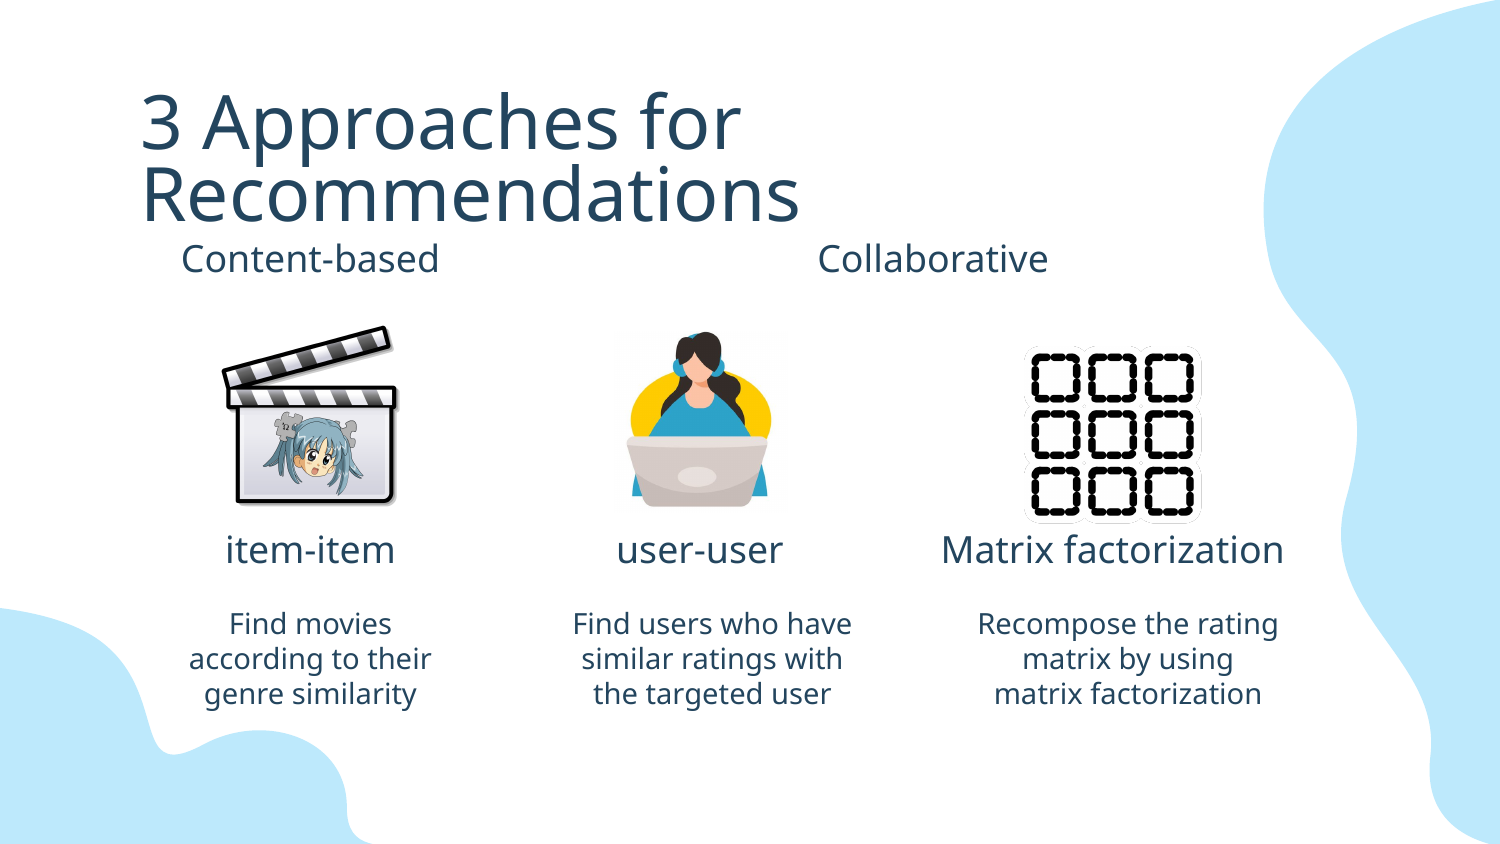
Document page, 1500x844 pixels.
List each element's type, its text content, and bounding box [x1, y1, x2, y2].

picture [1022, 344, 1204, 526]
subtitle Recompose the rating matrix by using matrix factorization [961, 590, 1295, 736]
picture [209, 315, 412, 518]
subtitle Find users who have similar ratings with the targeted user [545, 590, 880, 736]
picture [614, 331, 788, 513]
title 3 Approaches for Recommendations [125, 77, 1377, 303]
title item-item [143, 516, 478, 587]
title Content-based [143, 225, 478, 296]
subtitle Find movies according to their genre similarity [143, 590, 478, 736]
title Matrix factorization [925, 516, 1331, 587]
title user-user [533, 516, 867, 587]
title Collaborative [766, 225, 1100, 296]
